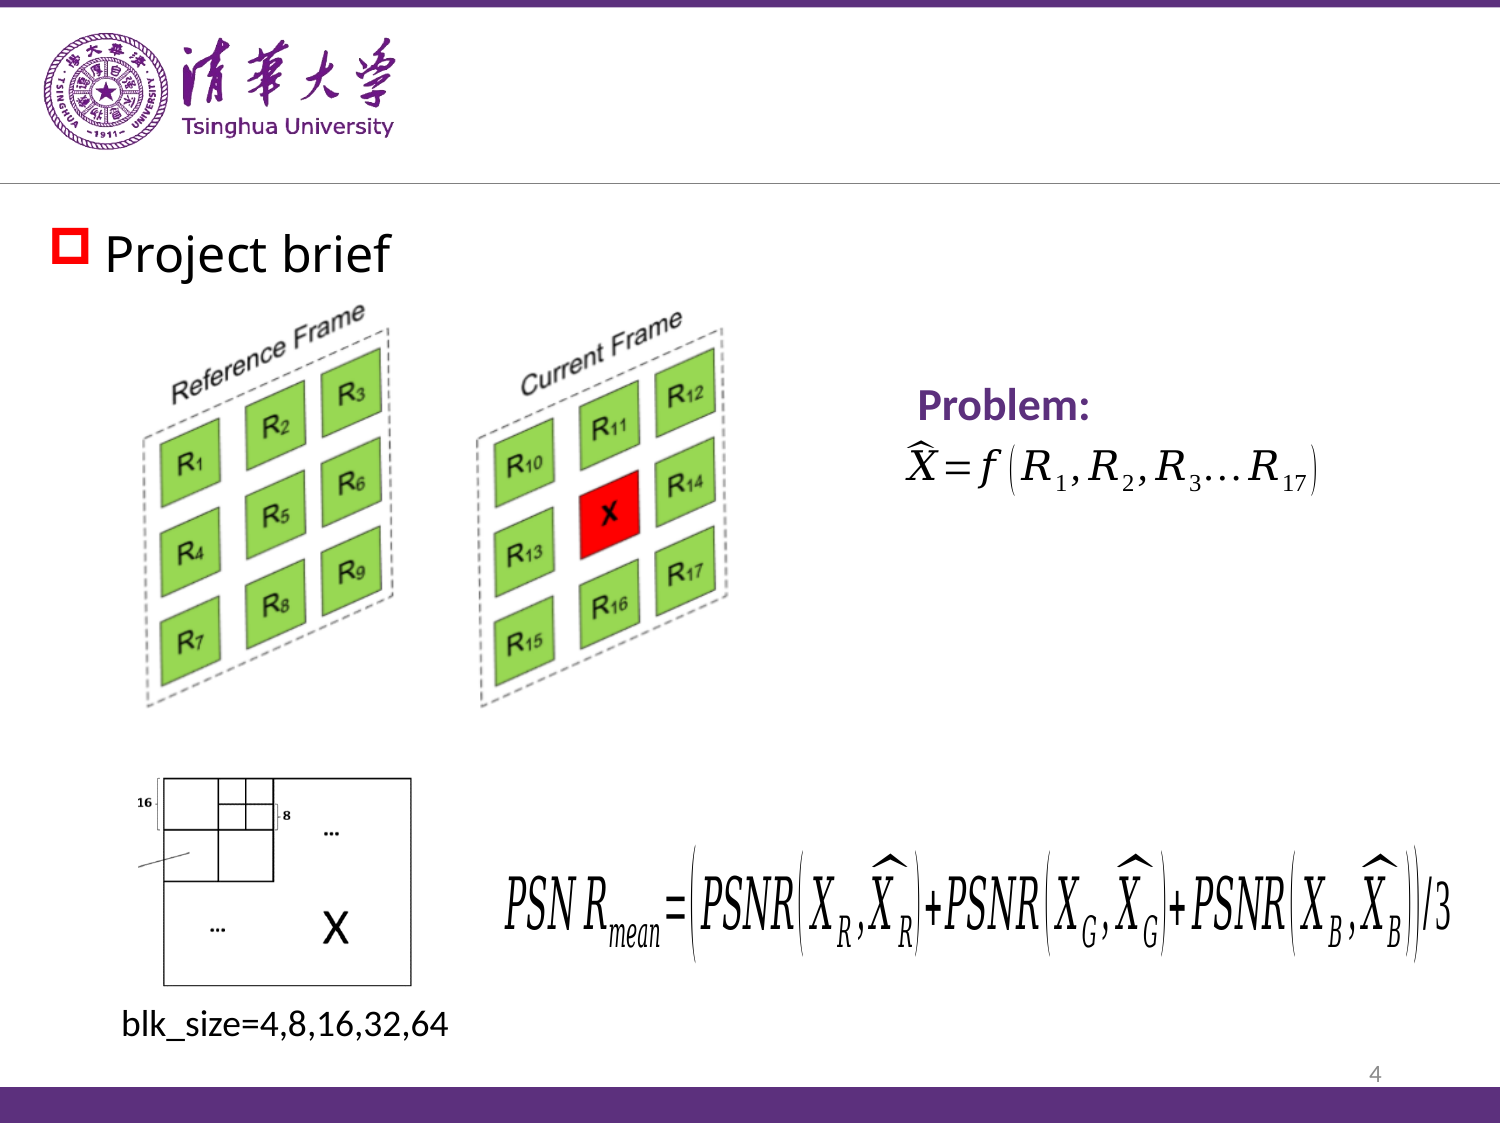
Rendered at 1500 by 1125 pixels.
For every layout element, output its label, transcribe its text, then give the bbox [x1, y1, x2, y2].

text_box Project brief [33, 215, 930, 351]
text_box [0, 0, 1500, 8]
picture [106, 293, 761, 714]
text_box Problem: [902, 366, 1190, 437]
text_box [0, 1086, 1500, 1124]
picture [4, 7, 434, 178]
text_box blk_size=4,8,16,32,64 [106, 991, 489, 1052]
picture [138, 768, 427, 992]
slide_number 4 [1059, 1042, 1397, 1103]
